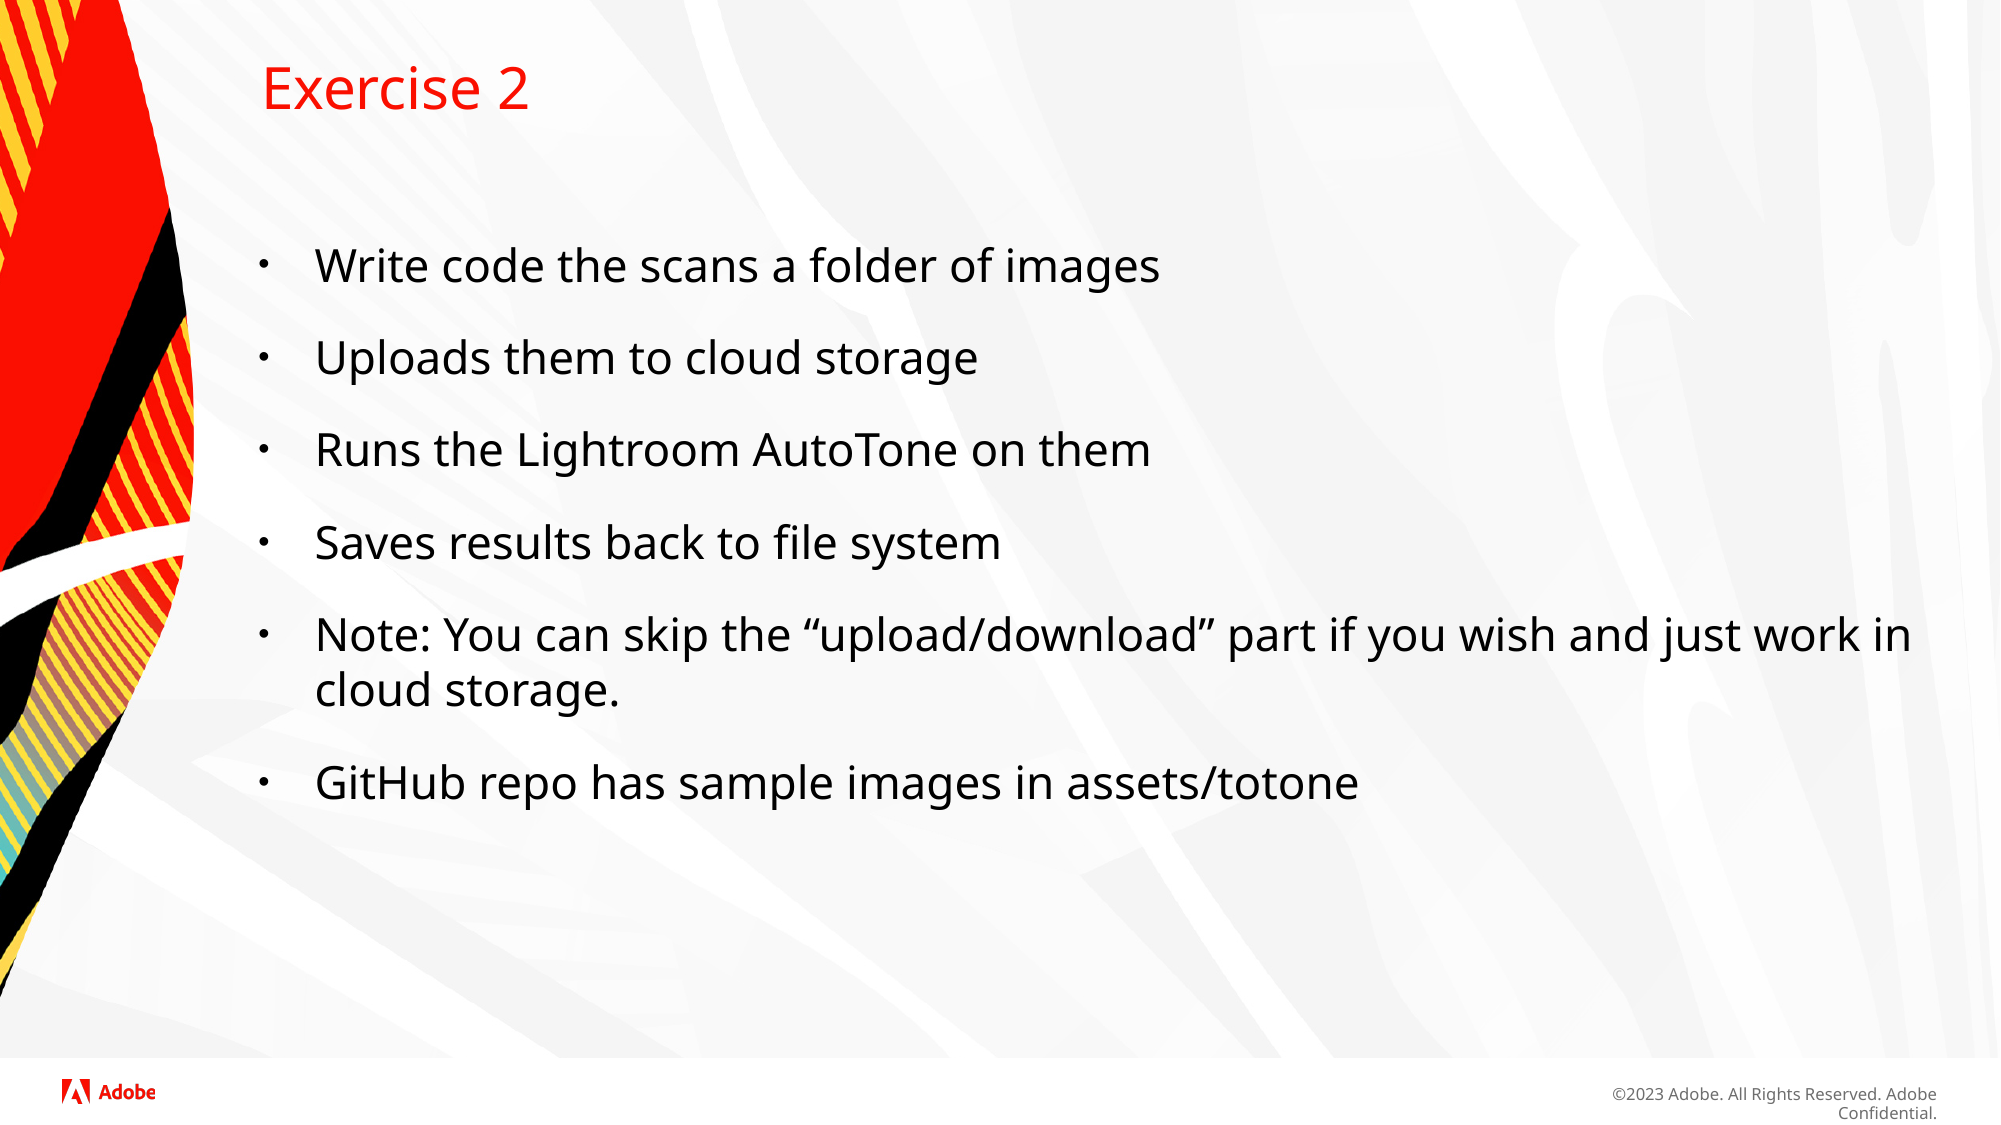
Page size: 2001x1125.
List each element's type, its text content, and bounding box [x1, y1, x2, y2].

list Write code the scans a folder of images Uploads them to cloud storage Runs the Lightroom AutoTone on them Saves results back to file system Note: You can skip the “upload/download” part if you wish and just work in cloud storage. GitHub repo has sample images in assets/totone [250, 228, 1938, 990]
picture [0, 0, 2001, 1058]
title Exercise 2 [253, 51, 1937, 158]
